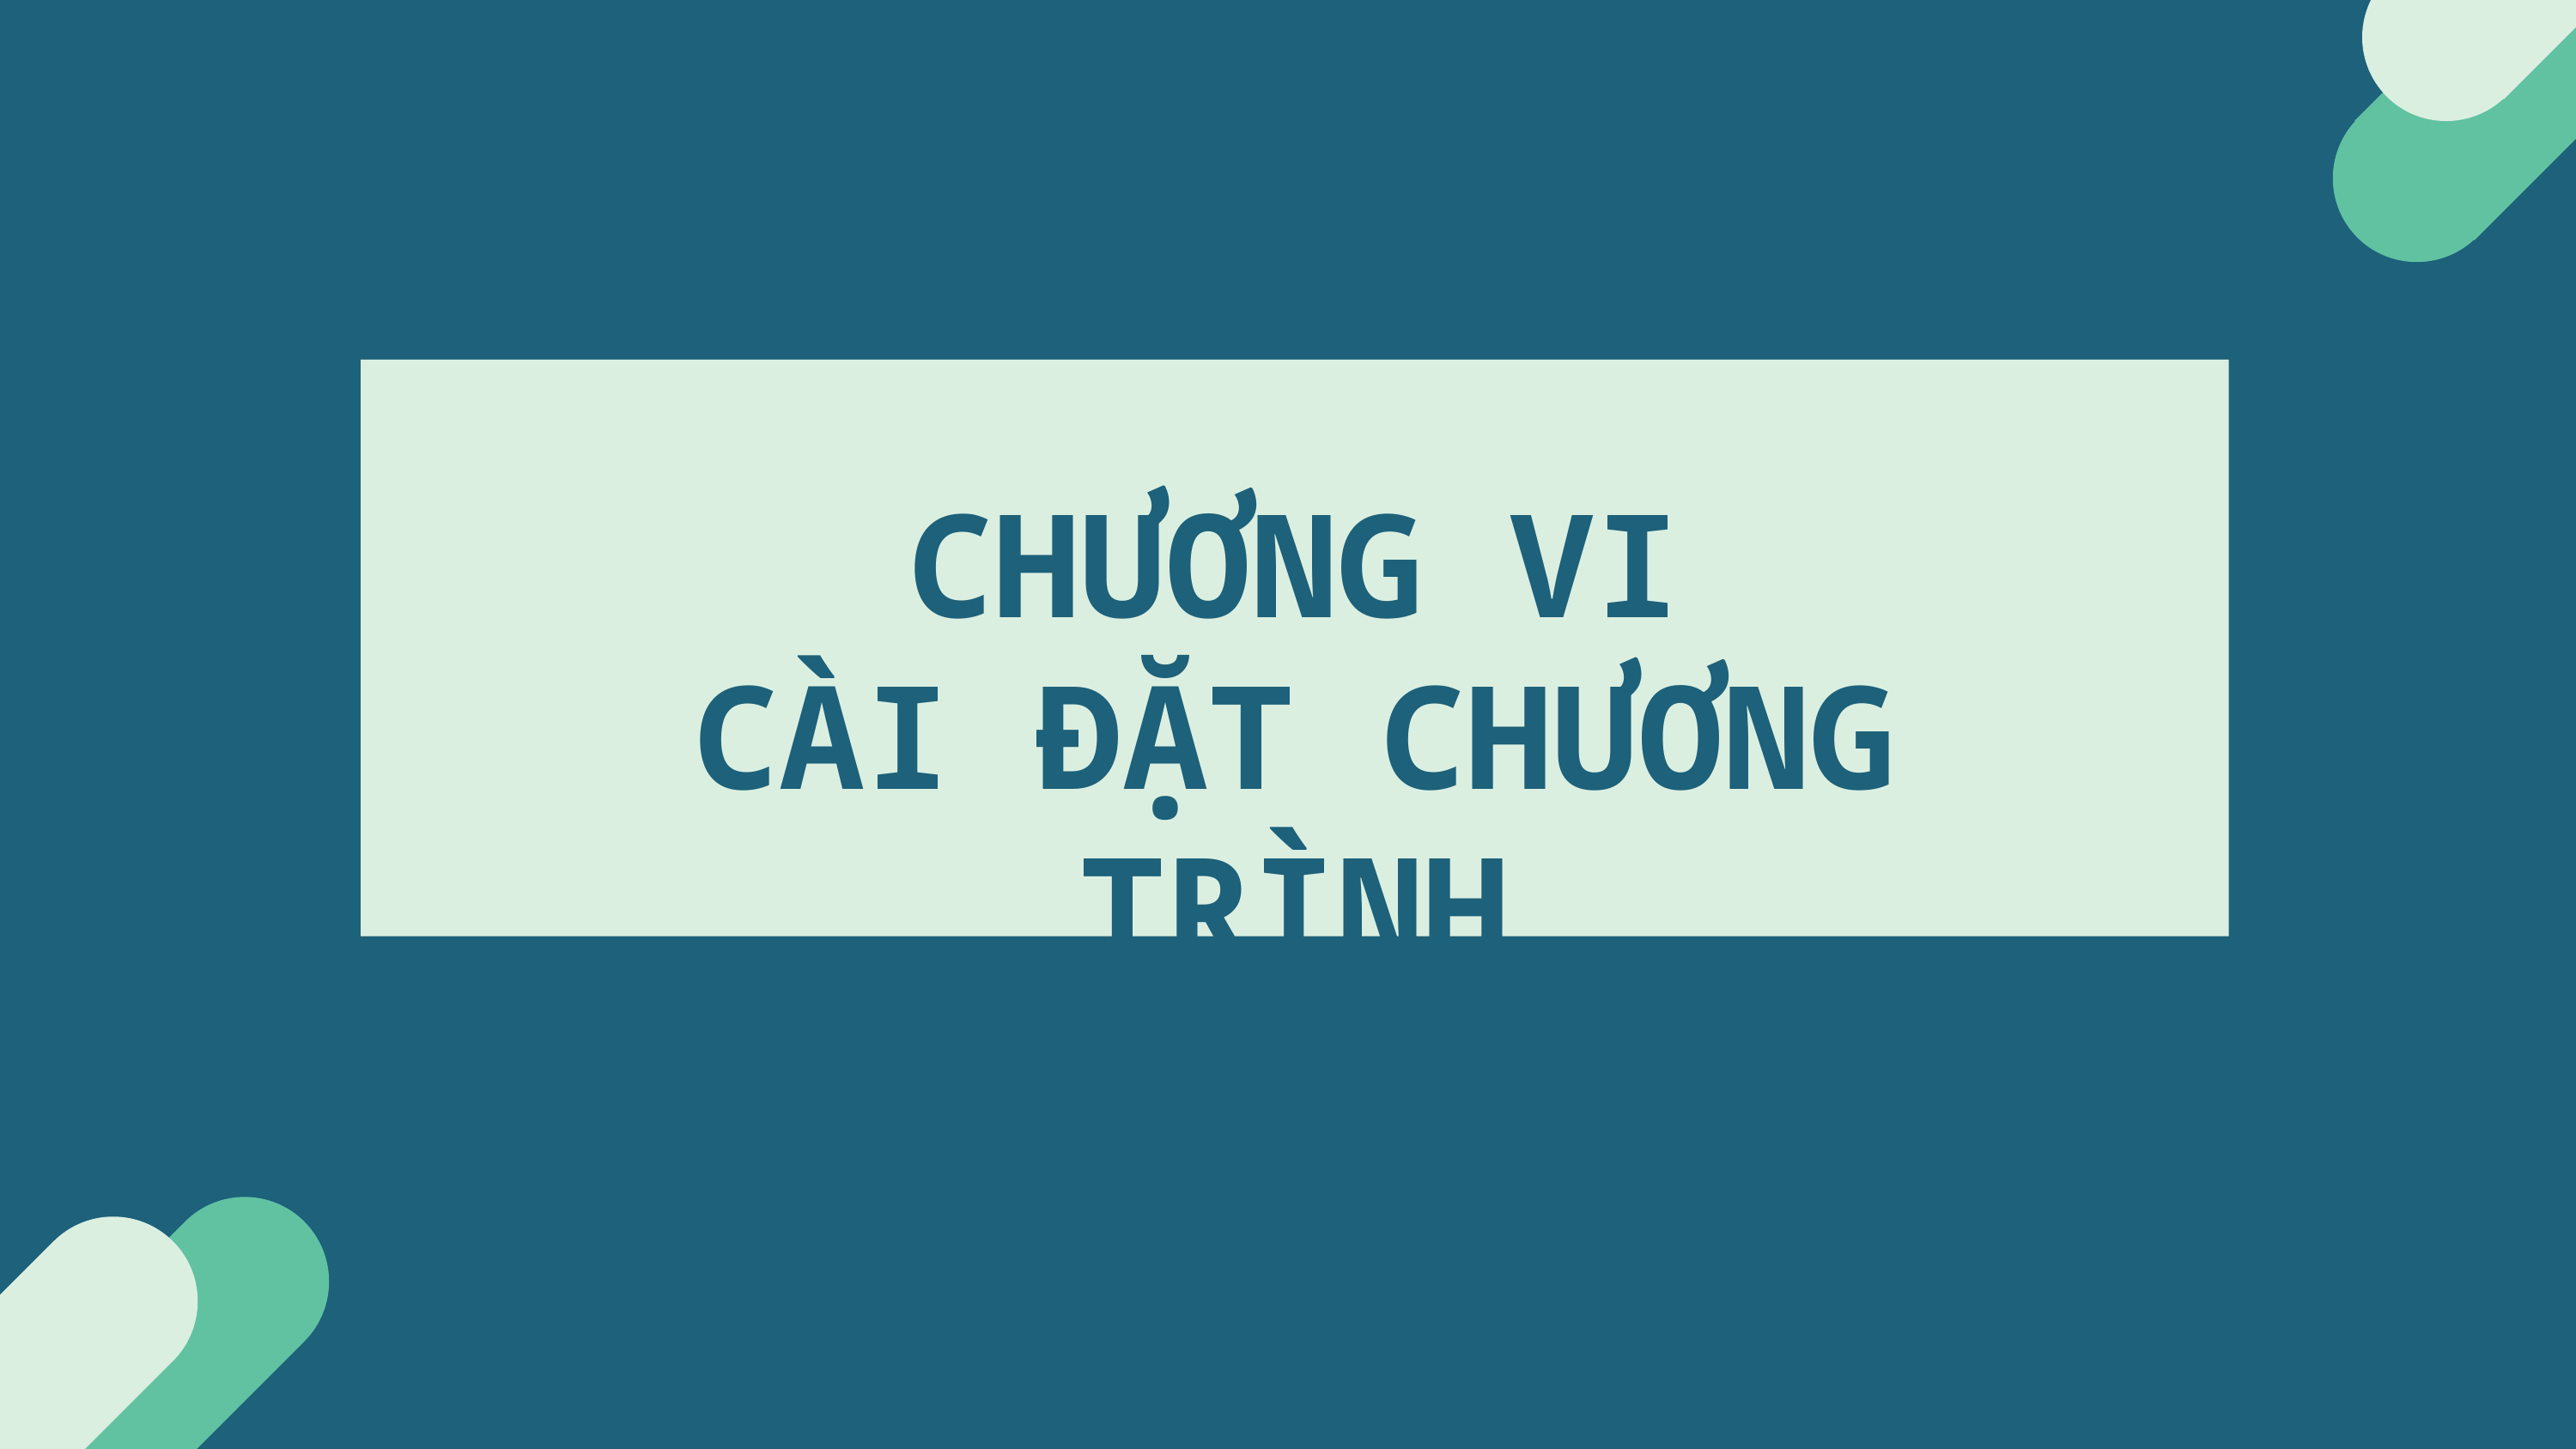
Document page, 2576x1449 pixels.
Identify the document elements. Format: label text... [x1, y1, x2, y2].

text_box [2283, 0, 2576, 312]
text_box CHƯƠNG VI CÀI ĐẶT CHƯƠNG TRÌNH [493, 474, 2097, 990]
text_box [361, 359, 2229, 937]
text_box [0, 1151, 375, 1449]
